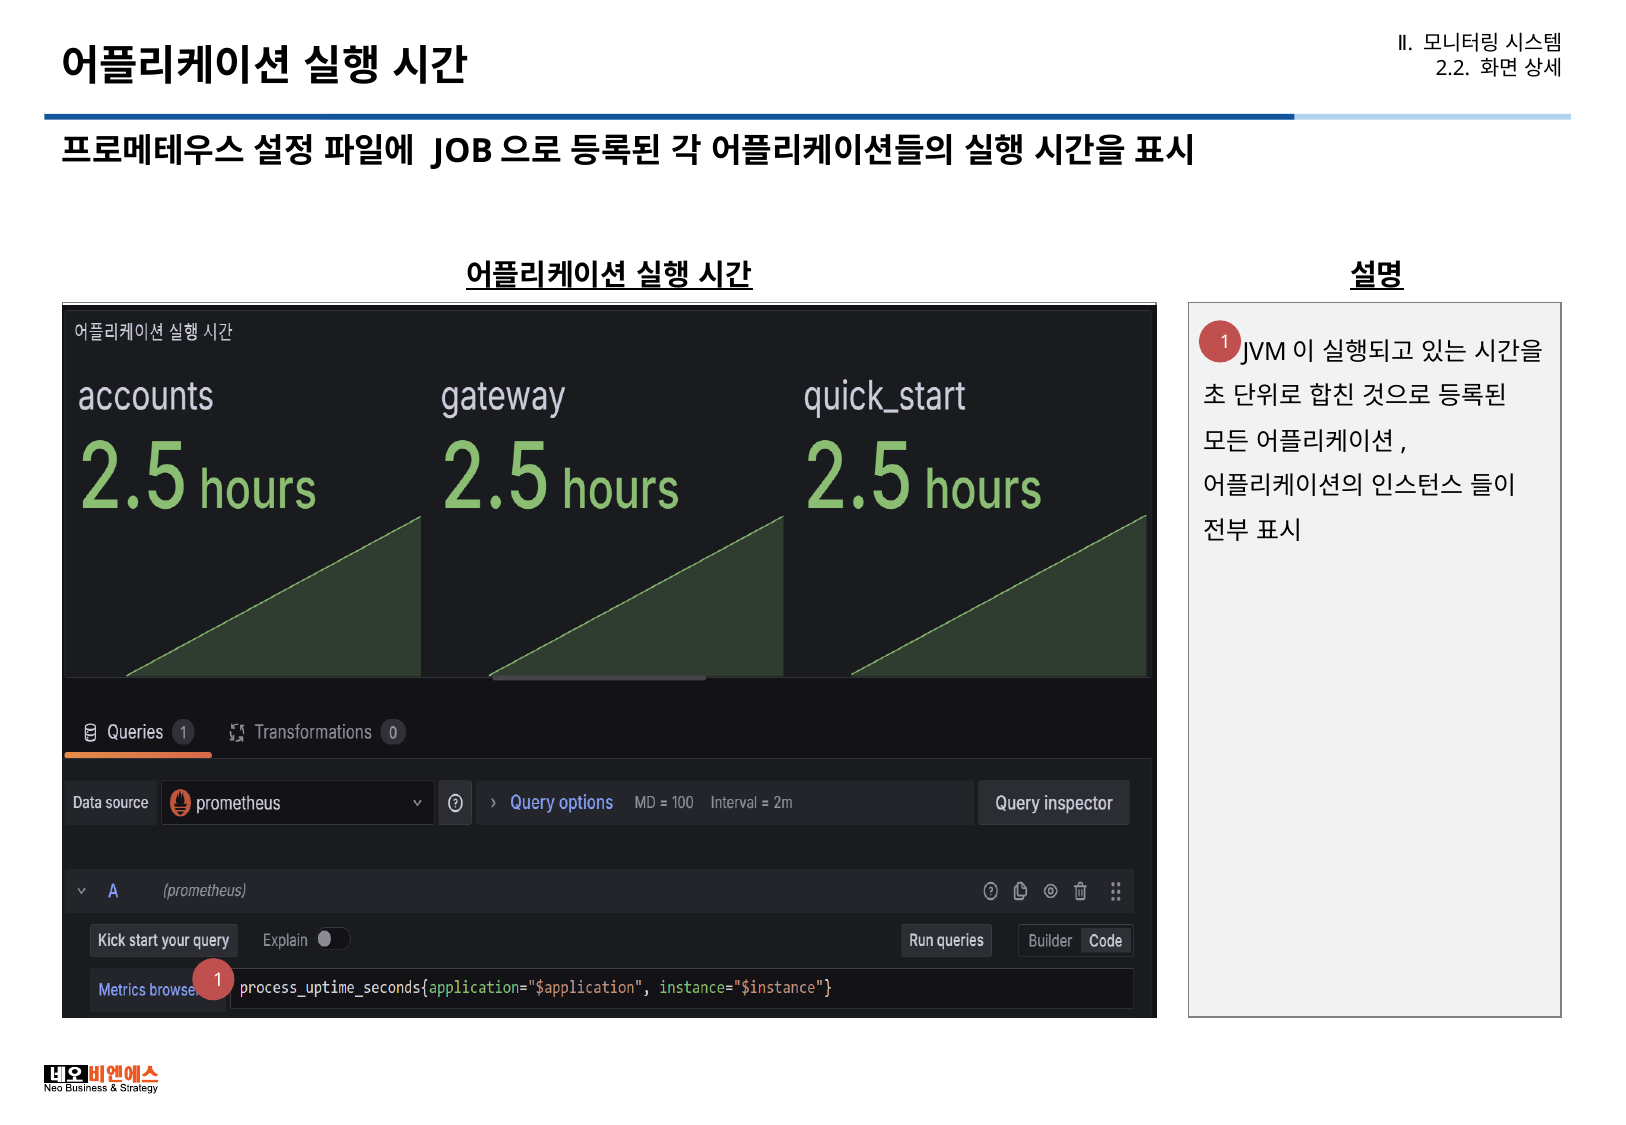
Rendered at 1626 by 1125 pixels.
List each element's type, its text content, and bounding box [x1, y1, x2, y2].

text_box 어플리케이션 실행 시간 [376, 243, 843, 294]
list 프로메테우스 설정 파일에 JOB으로 등록된 각 어플리케이션들의 실행 시간을 표시 [46, 121, 1578, 232]
title 어플리케이션 실행 시간 [45, 19, 1578, 107]
text_box 1 [1198, 320, 1242, 363]
picture [62, 305, 1157, 1018]
text_box JVM이 실행되고 있는 시간을 초 단위로 합친 것으로 등록된 모든 어플리케이션, 어플리케이션의 인스턴스 들이 전부 표시 [1188, 302, 1562, 1018]
text_box Ⅱ. 모니터링 시스템 2.2. 화면 상세 [1219, 23, 1577, 86]
text_box 설명 [1241, 243, 1513, 294]
